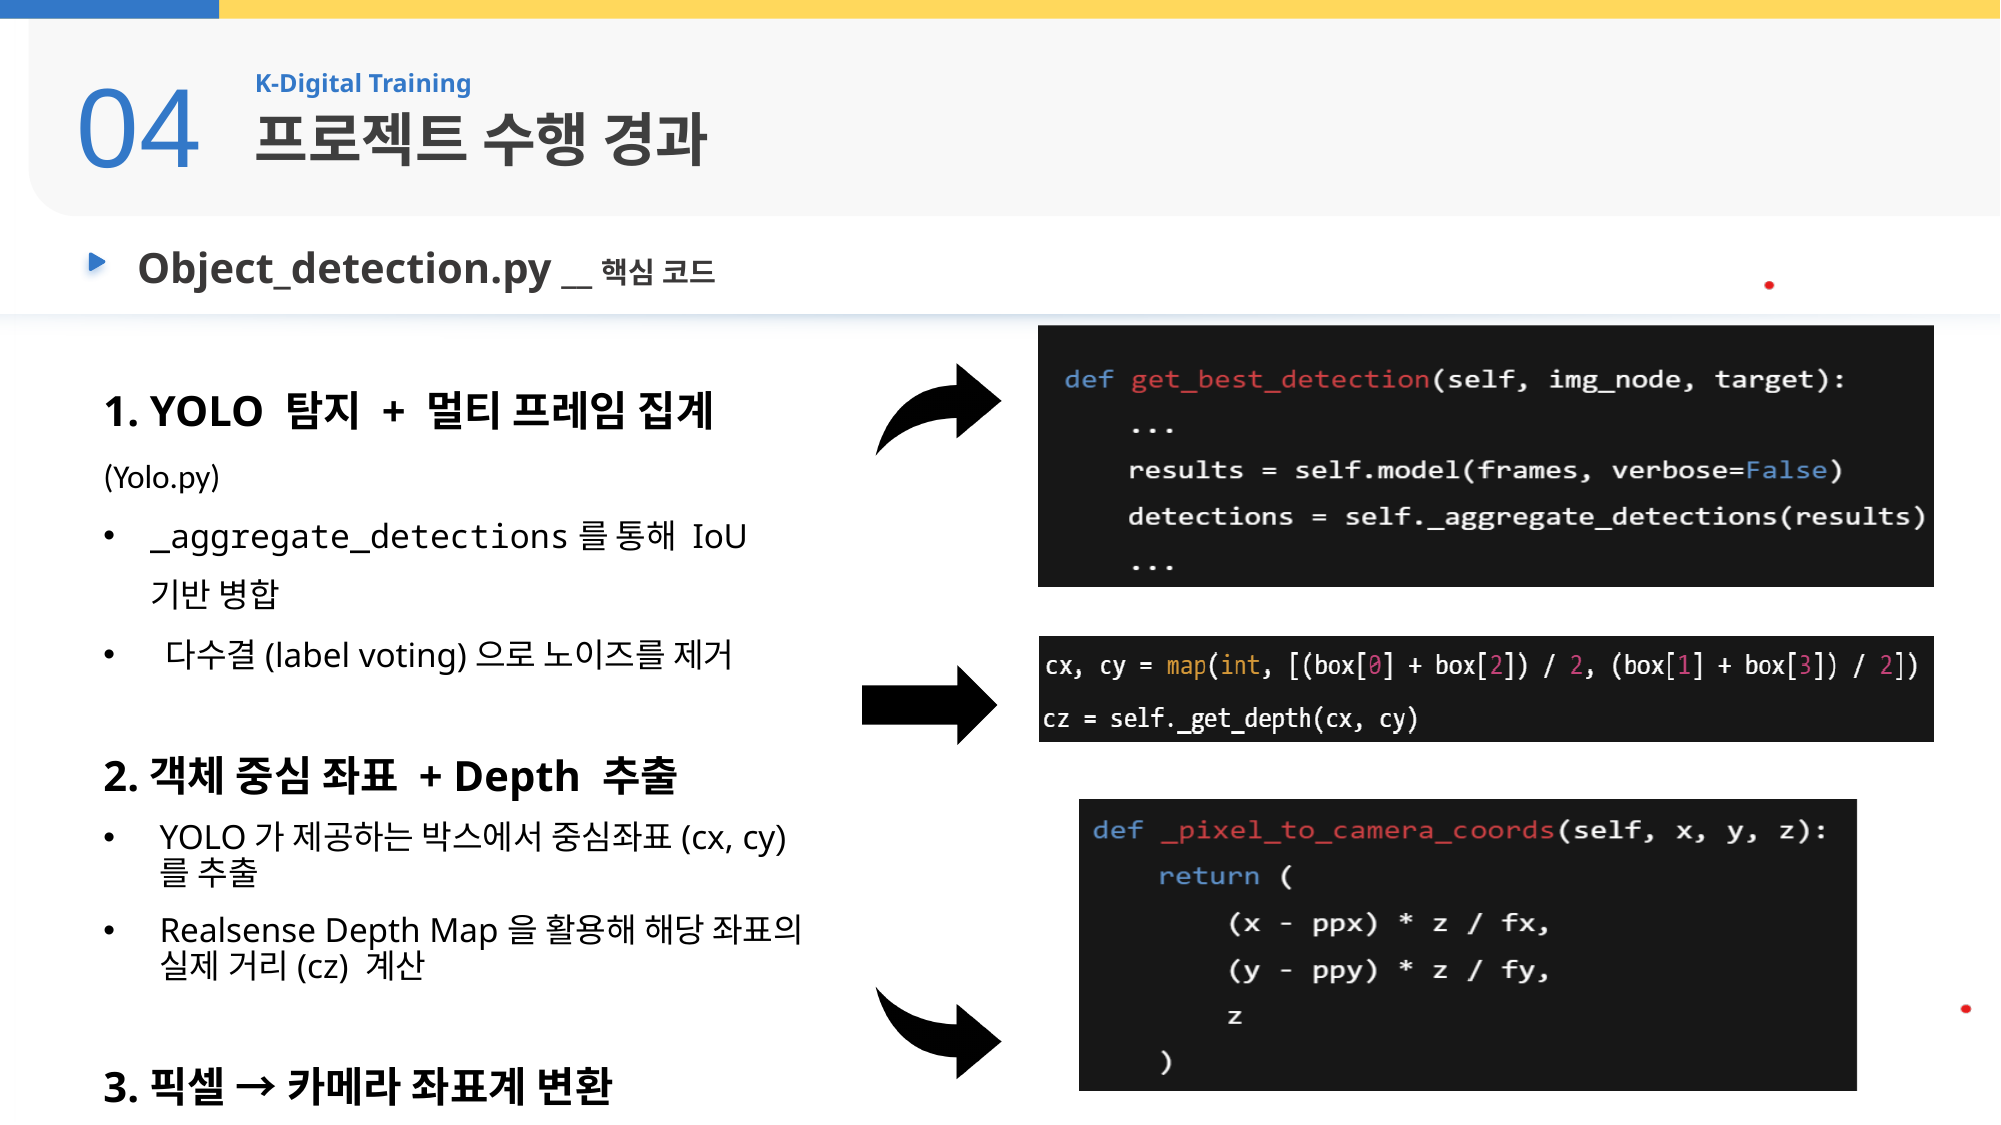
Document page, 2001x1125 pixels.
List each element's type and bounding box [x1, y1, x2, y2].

text_box [61, 54, 1038, 192]
text_box [88, 234, 1816, 301]
text_box [1038, 280, 1972, 1091]
picture [0, 0, 2000, 1122]
text_box [0, 0, 8, 19]
